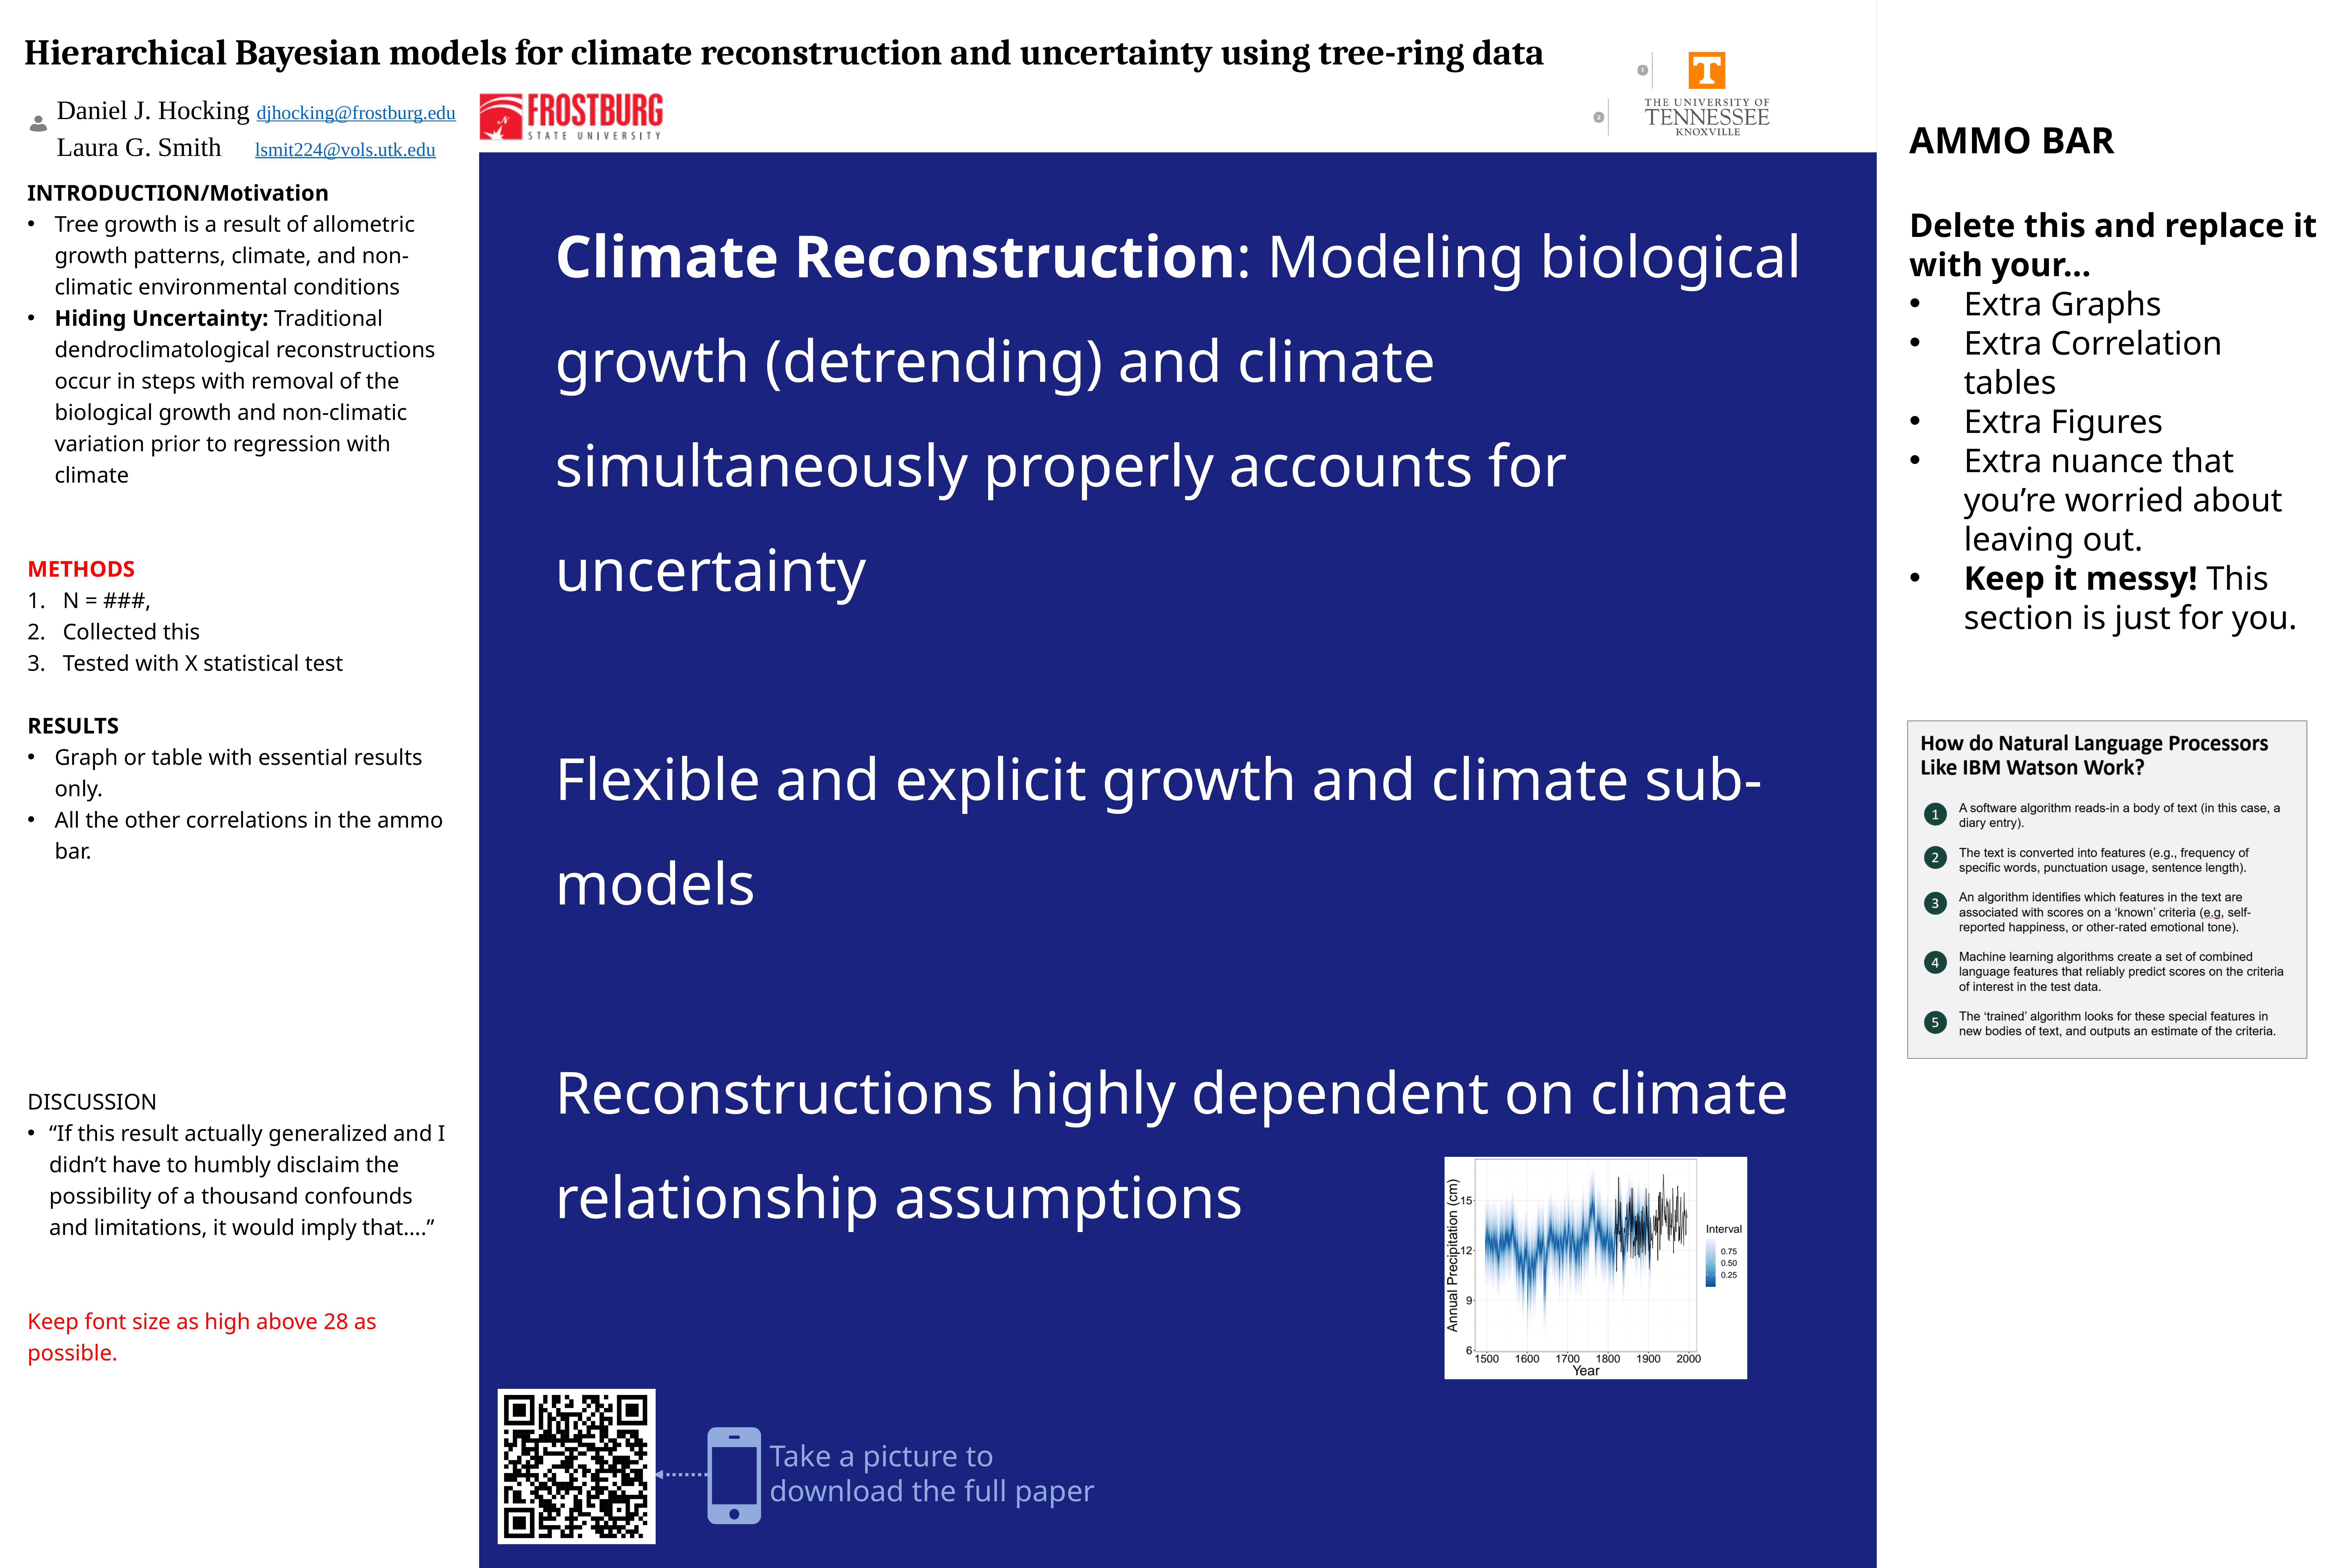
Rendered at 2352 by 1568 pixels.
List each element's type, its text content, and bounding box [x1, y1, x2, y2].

picture [1534, 7, 1880, 182]
text_box [498, 1389, 656, 1544]
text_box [30, 86, 475, 161]
text_box Non-Cognitive Predictors of Student Success: A Predictive Validity Comparison Between Domestic and International Students [1876, 0, 2352, 1568]
text_box AMMO BAR Delete this and replace it with your… Extra Graphs Extra Correlation tables Extra Figures Extra nuance that you’re worried about leaving out. Keep it messy! This section is just for you. [1905, 115, 2327, 638]
title Climate Reconstruction: Modeling biological growth (detrending) and climate simultaneously properly accounts for uncertainty Flexible and explicit growth and climate sub-models Reconstructions highly dependent on climate relationship assumptions [551, 182, 1808, 1206]
text_box INTRODUCTION/Motivation Tree growth is a result of allometric growth patterns, climate, and non-climatic environmental conditions Hiding Uncertainty: Traditional dendroclimatological reconstructions occur in steps with removal of the biological growth and non-climatic variation prior to regression with climate METHODS N = ###, Collected this Tested with X statistical test RESULTS Graph or table with essential results only. All the other correlations in the ammo bar. DISCUSSION “If this result actually generalized and I didn’t have to humbly disclaim the possibility of a thousand confounds and limitations, it would imply that….” Keep font size as high above 28 as possible. [23, 171, 459, 1367]
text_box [653, 1427, 1103, 1524]
picture [1905, 718, 2310, 1062]
picture [462, 75, 681, 153]
picture [1444, 1157, 1747, 1379]
picture [504, 1395, 647, 1538]
text_box Hierarchical Bayesian models for climate reconstruction and uncertainty using tree-ring data [20, 0, 1877, 152]
text_box Non-Cognitive Predictors of Student Success: A Predictive Validity Comparison Between Domestic and International Students [0, 0, 479, 1568]
